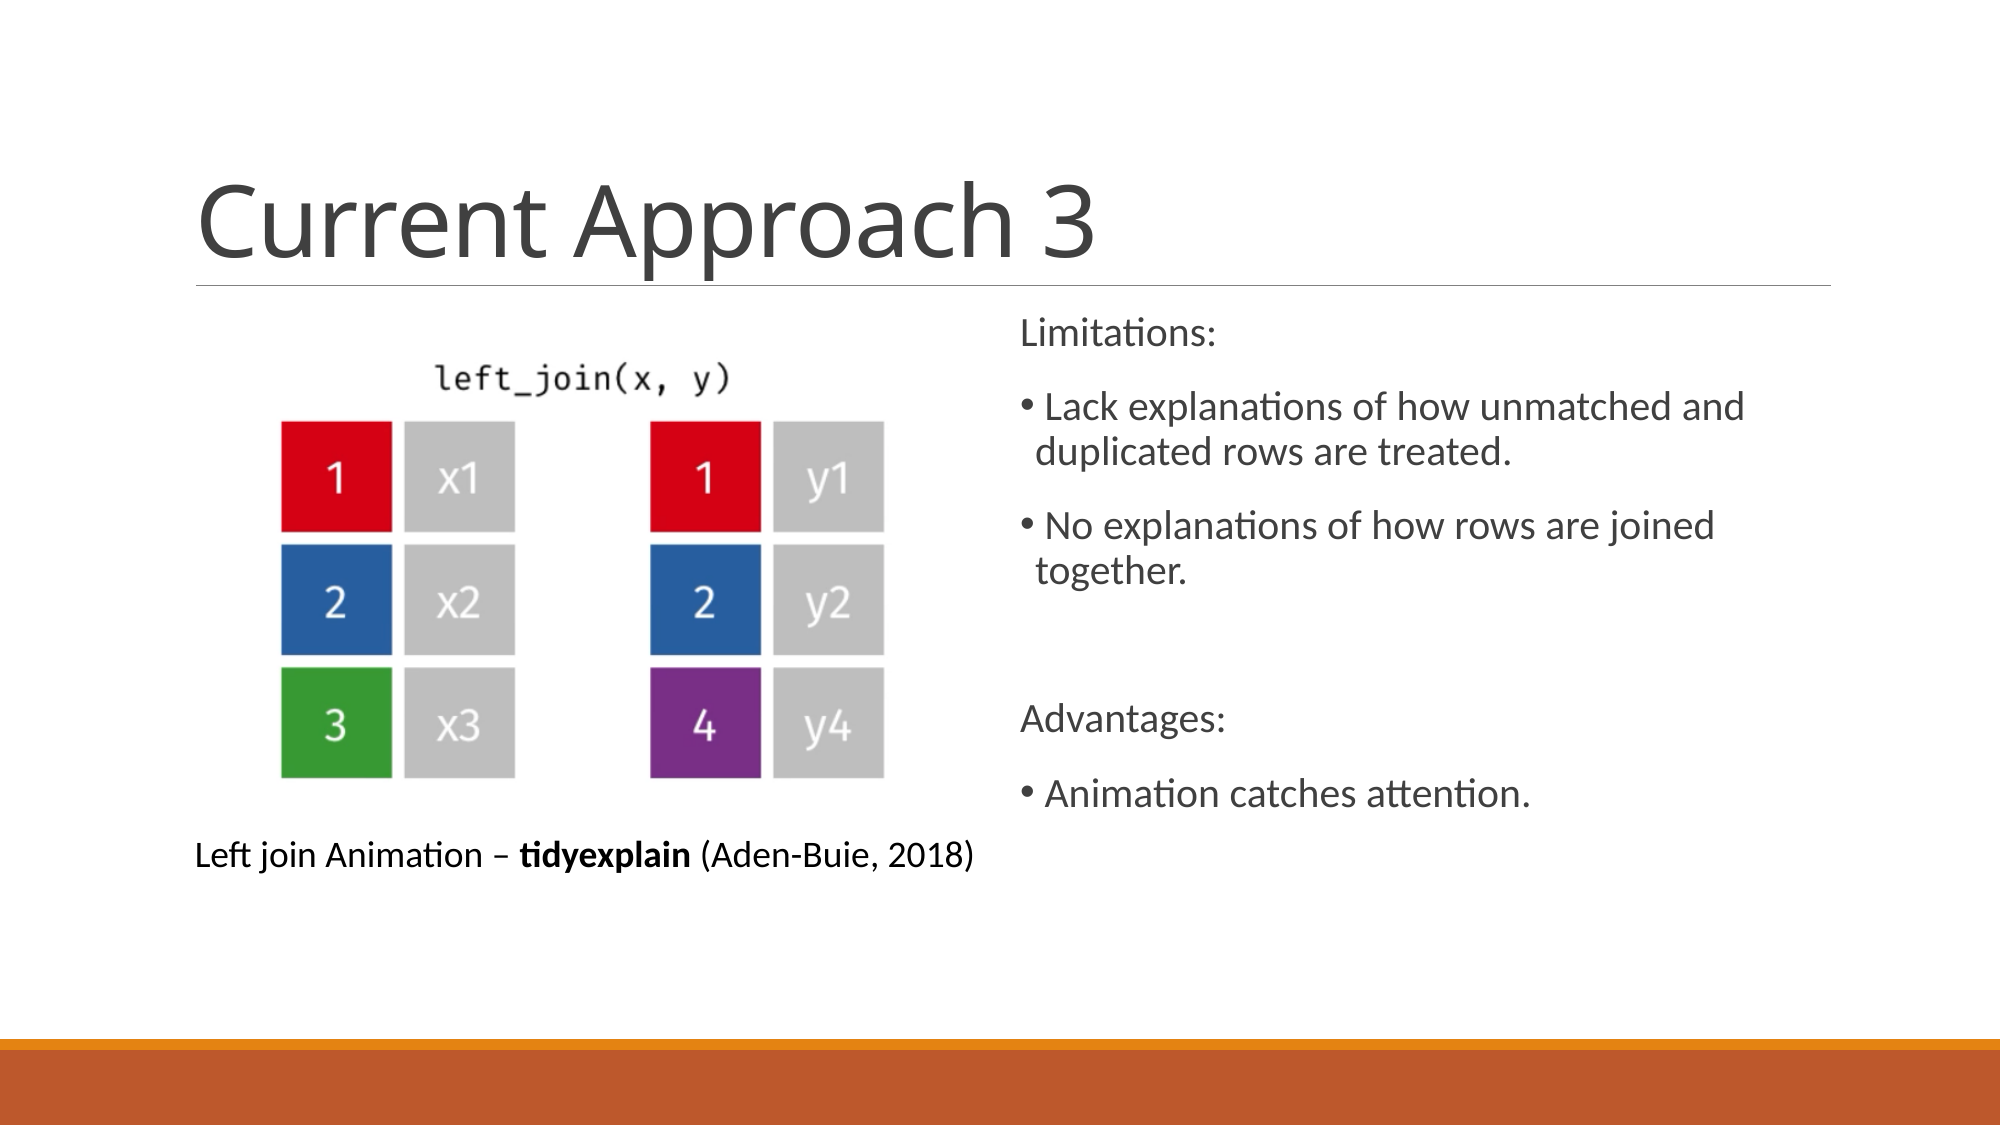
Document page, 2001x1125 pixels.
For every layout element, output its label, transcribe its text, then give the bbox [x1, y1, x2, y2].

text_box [258, 339, 911, 791]
text_box Left join Animation – tidyexplain (Aden-Buie, 2018) [180, 822, 990, 882]
title Current Approach 3 [180, 47, 1830, 285]
list Limitations: Lack explanations of how unmatched and duplicated rows are treated. No explanations of how rows are joined together. Advantages: Animation catches attention. [1020, 302, 1830, 963]
